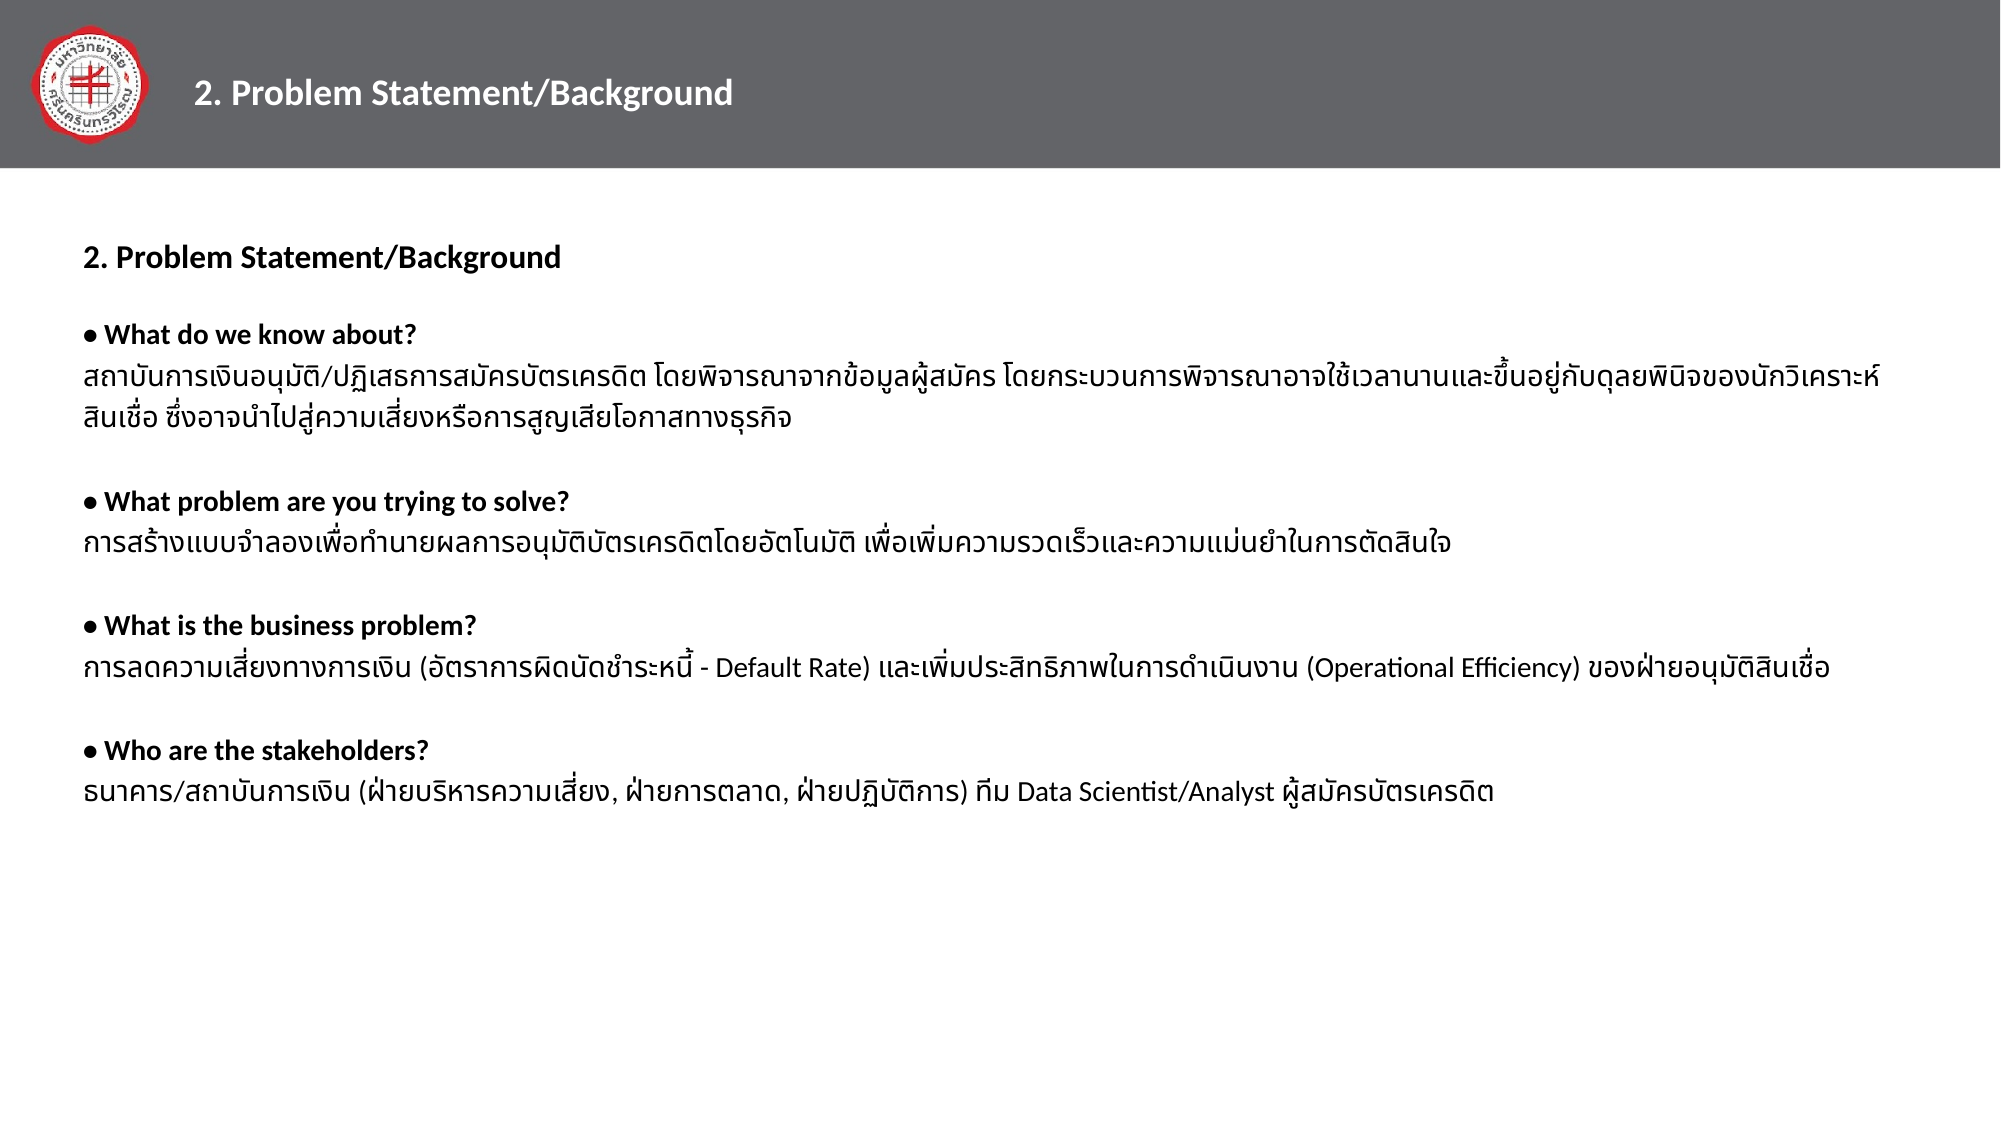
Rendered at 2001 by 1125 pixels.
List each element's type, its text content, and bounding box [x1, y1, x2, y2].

text_box 2. Problem Statement/Background [178, 60, 1863, 129]
picture [0, 0, 2001, 1125]
text_box 2. Problem Statement/Background • What do we know about? สถาบันการเงินอนุมัติ/ปฏิเสธการสมัครบัตรเครดิต โดยพิจารณาจากข้อมูลผู้สมัคร โดยกระบวนการพิจารณาอาจใช้เวลานานและขึ้นอยู่กับดุลยพินิจของนักวิเคราะห์สินเชื่อ ซึ่งอาจนำไปสู่ความเสี่ยงหรือการสูญเสียโอกาสทางธุรกิจ • What problem are you trying to solve? การสร้างแบบจำลองเพื่อทำนายผลการอนุมัติบัตรเครดิตโดยอัตโนมัติ เพื่อเพิ่มความรวดเร็วและความแม่นยำในการตัดสินใจ • What is the business problem? การลดความเสี่ยงทางการเงิน (อัตราการผิดนัดชำระหนี้ - Default Rate) และเพิ่มประสิทธิภาพในการดำเนินงาน (Operational Efficiency) ของฝ่ายอนุมัติสินเชื่อ • Who are the stakeholders? ธนาคาร/สถาบันการเงิน (ฝ่ายบริหารความเสี่ยง, ฝ่ายการตลาด, ฝ่ายปฏิบัติการ) ทีม Data Scientist/Analyst ผู้สมัครบัตรเครดิต [68, 228, 1908, 816]
